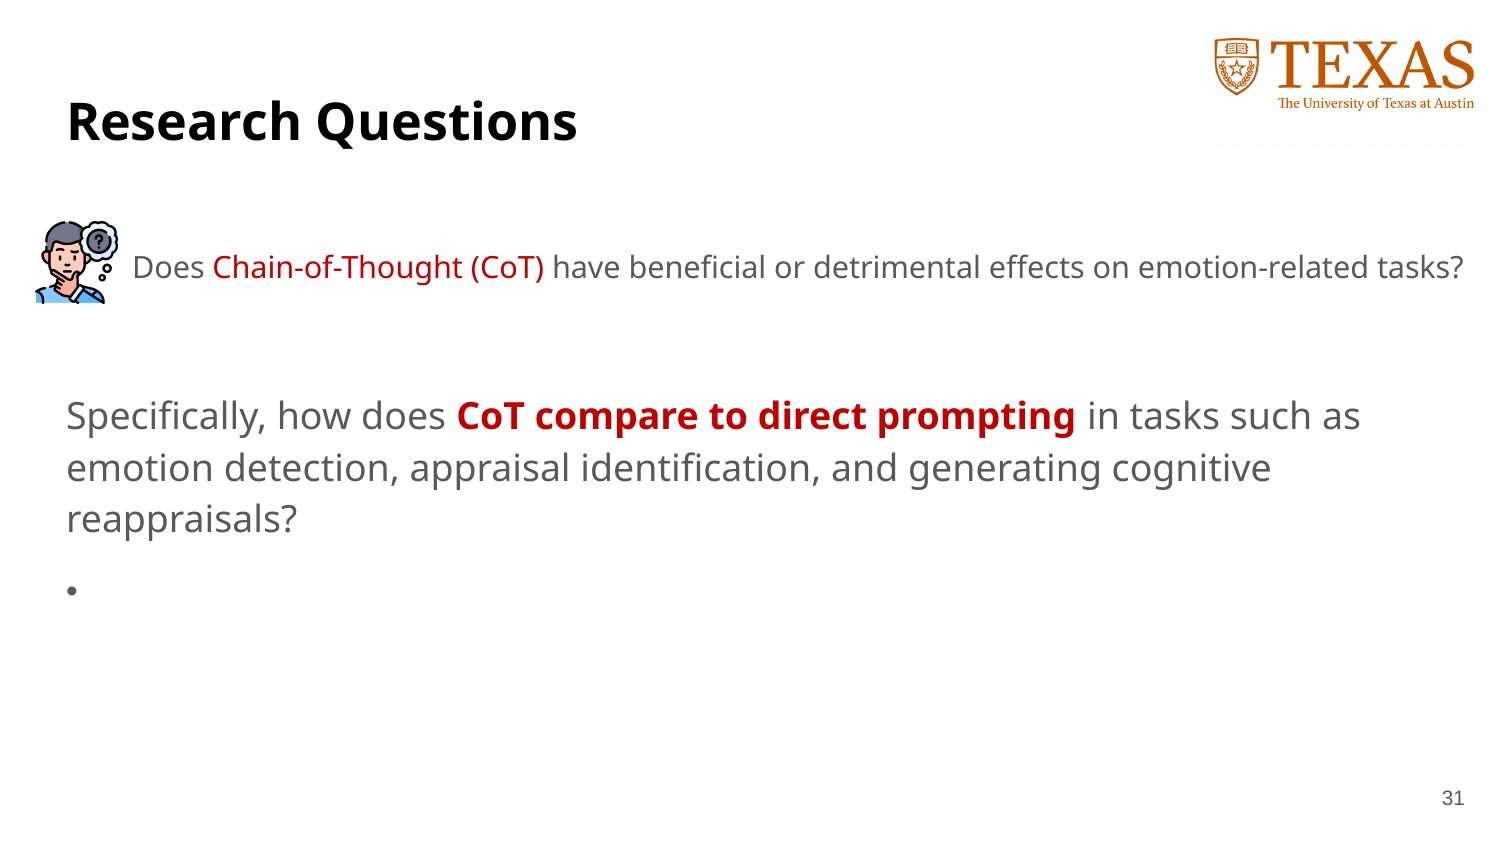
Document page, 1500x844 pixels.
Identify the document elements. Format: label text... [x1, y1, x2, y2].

picture [34, 220, 118, 304]
slide_number 31 [1389, 764, 1480, 830]
title Research Questions [51, 72, 1449, 167]
text_box Specifically, how does CoT compare to direct prompting in tasks such as emotion detection, appraisal identification, and generating cognitive reappraisals? Unlike mathematical reasoning or code-based tasks that have clear, objective answers, such emotion-related tasks are often subject to nuanced and interpretive judgment [51, 370, 1449, 750]
list Does Chain-of-Thought (CoT) have beneficial or detrimental effects on emotion-related tasks? [118, 221, 1480, 304]
picture [1209, 0, 1480, 150]
